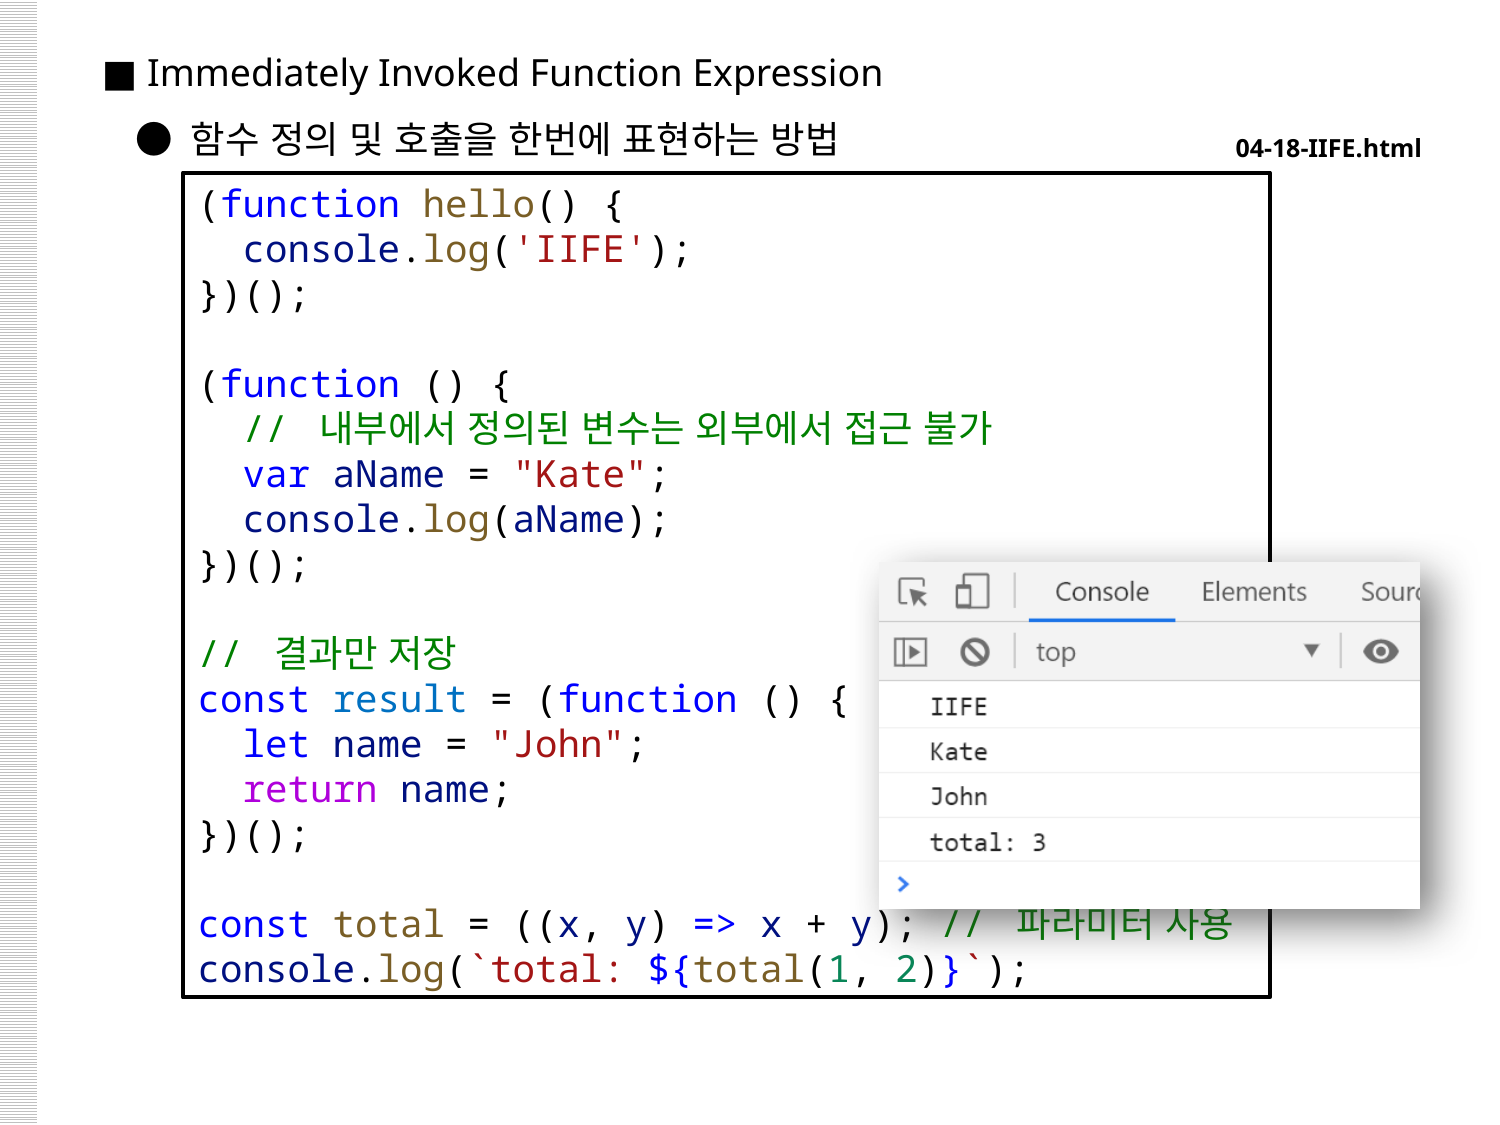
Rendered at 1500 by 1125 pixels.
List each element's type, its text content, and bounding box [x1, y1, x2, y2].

table_cell 하위 선택자 [871, 562, 1272, 948]
picture [879, 562, 1420, 909]
text_box (function hello() { console.log('IIFE'); })(); (function () { // 내부에서 정의된 변수는 외부에서 접근 불가 var aName = "Kate"; console.log(aName); })(); // 결과만 저장 const result = (function () { let name = "John"; return name; })(); const total = ((x, y) => x + y); // 파라미터 사용 console.log(`total: ${total(1, 2)}`); [181, 171, 1272, 999]
text_box ■ Immediately Invoked Function Expression ● 함수 정의 및 호출을 한번에 표현하는 방법 [87, 19, 900, 169]
table_cell 하위 선택자 [880, 553, 1272, 562]
text_box 04-18-IIFE.html [1220, 125, 1438, 171]
